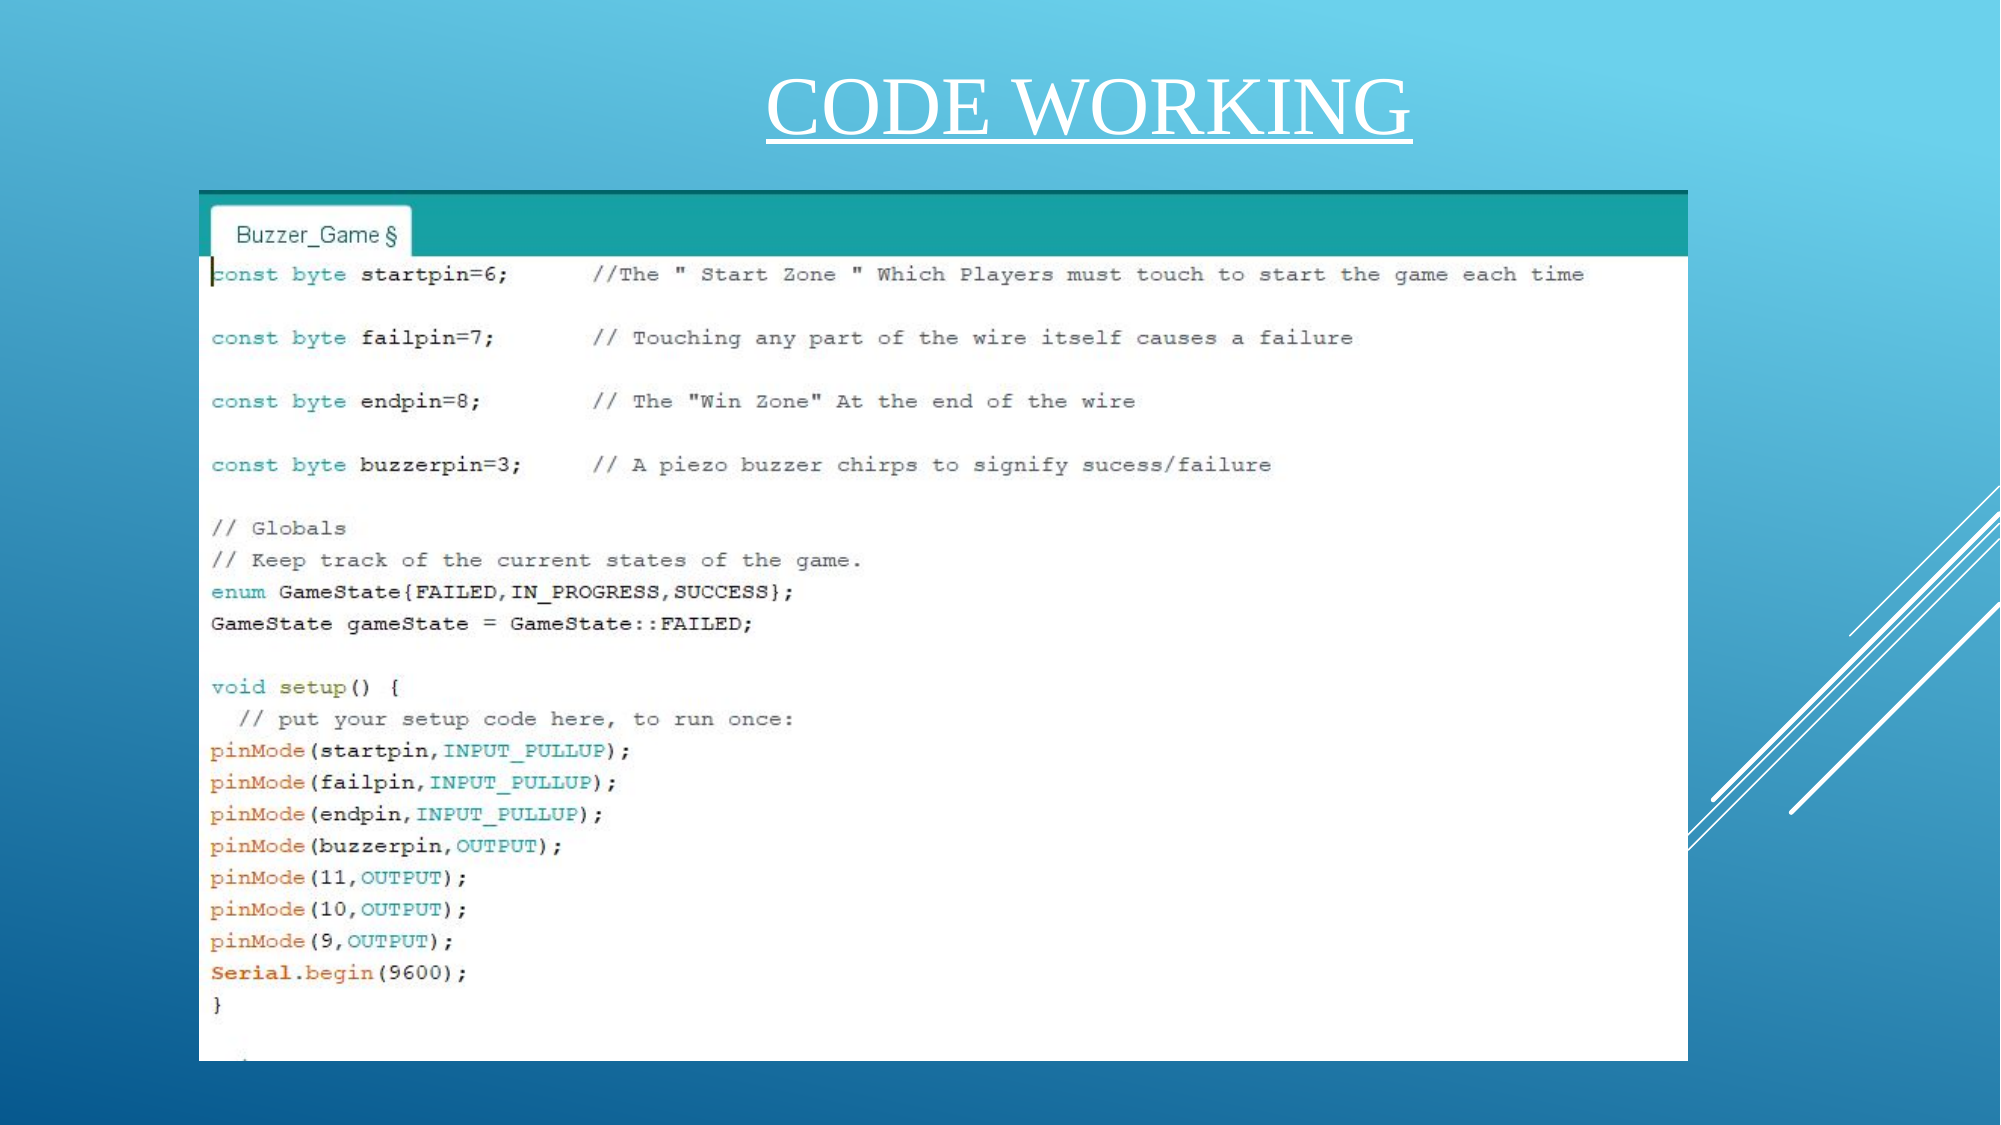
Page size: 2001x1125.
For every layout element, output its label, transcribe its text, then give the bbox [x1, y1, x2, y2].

picture [199, 190, 1689, 1061]
title CODE WORKING [267, 0, 1912, 203]
